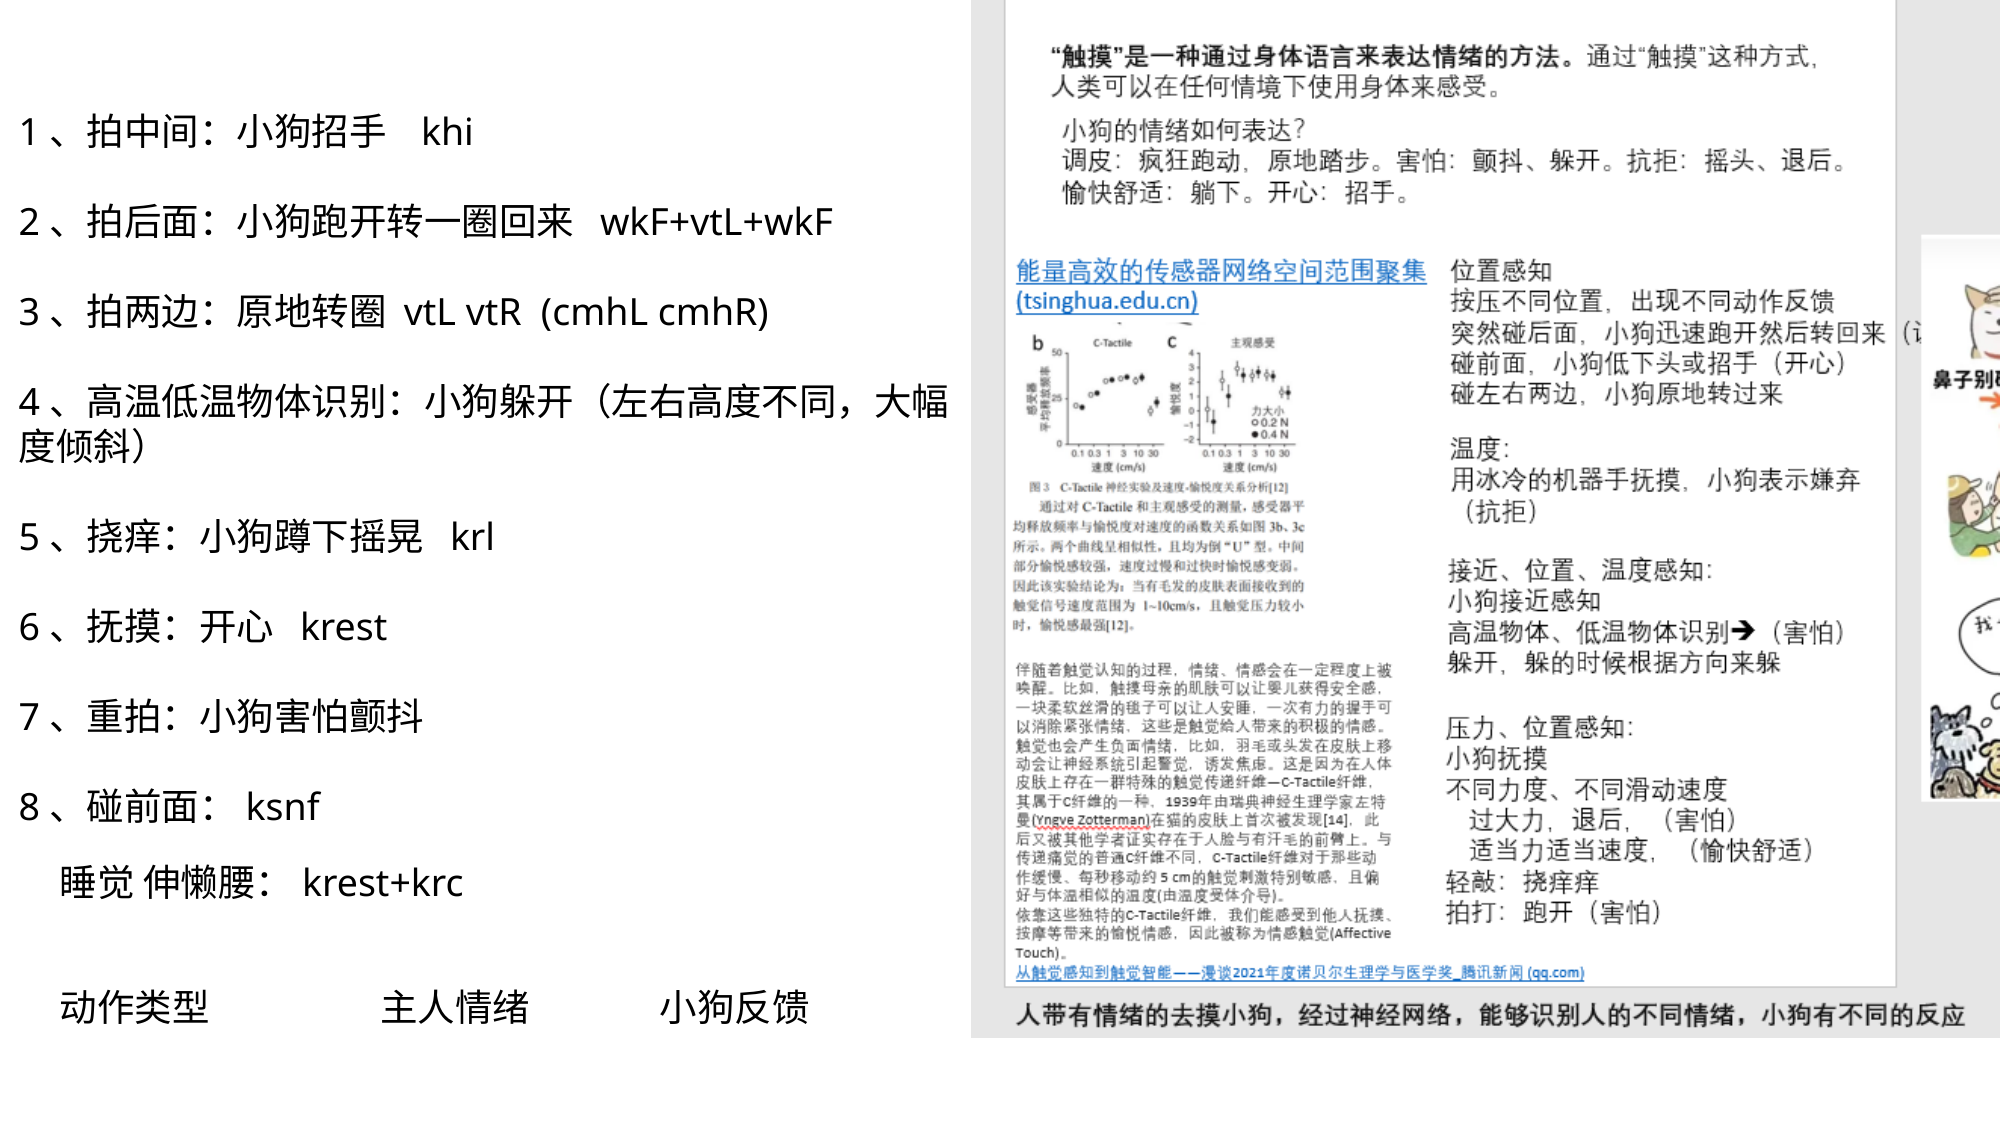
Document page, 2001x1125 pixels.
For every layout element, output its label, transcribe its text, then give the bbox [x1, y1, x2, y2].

text_box 睡觉 伸懒腰：krest+krc [44, 851, 613, 912]
text_box 主人情绪 [365, 977, 613, 1037]
text_box 小狗反馈 [644, 977, 893, 1037]
text_box 1、拍中间：小狗招手 khi 2、拍后面：小狗跑开转一圈回来 wkF+vtL+wkF 3、拍两边：原地转圈 vtL vtR (cmhL cmhR) 4、高温低温物体识别：小狗躲开（左右高度不同，大幅度倾斜） 5、挠痒：小狗蹲下摇晃 krl 6、抚摸：开心 krest 7、重拍：小狗害怕颤抖 8、碰前面：ksnf [3, 100, 971, 836]
text_box 动作类型 [44, 977, 334, 1037]
picture [971, 0, 2000, 1038]
